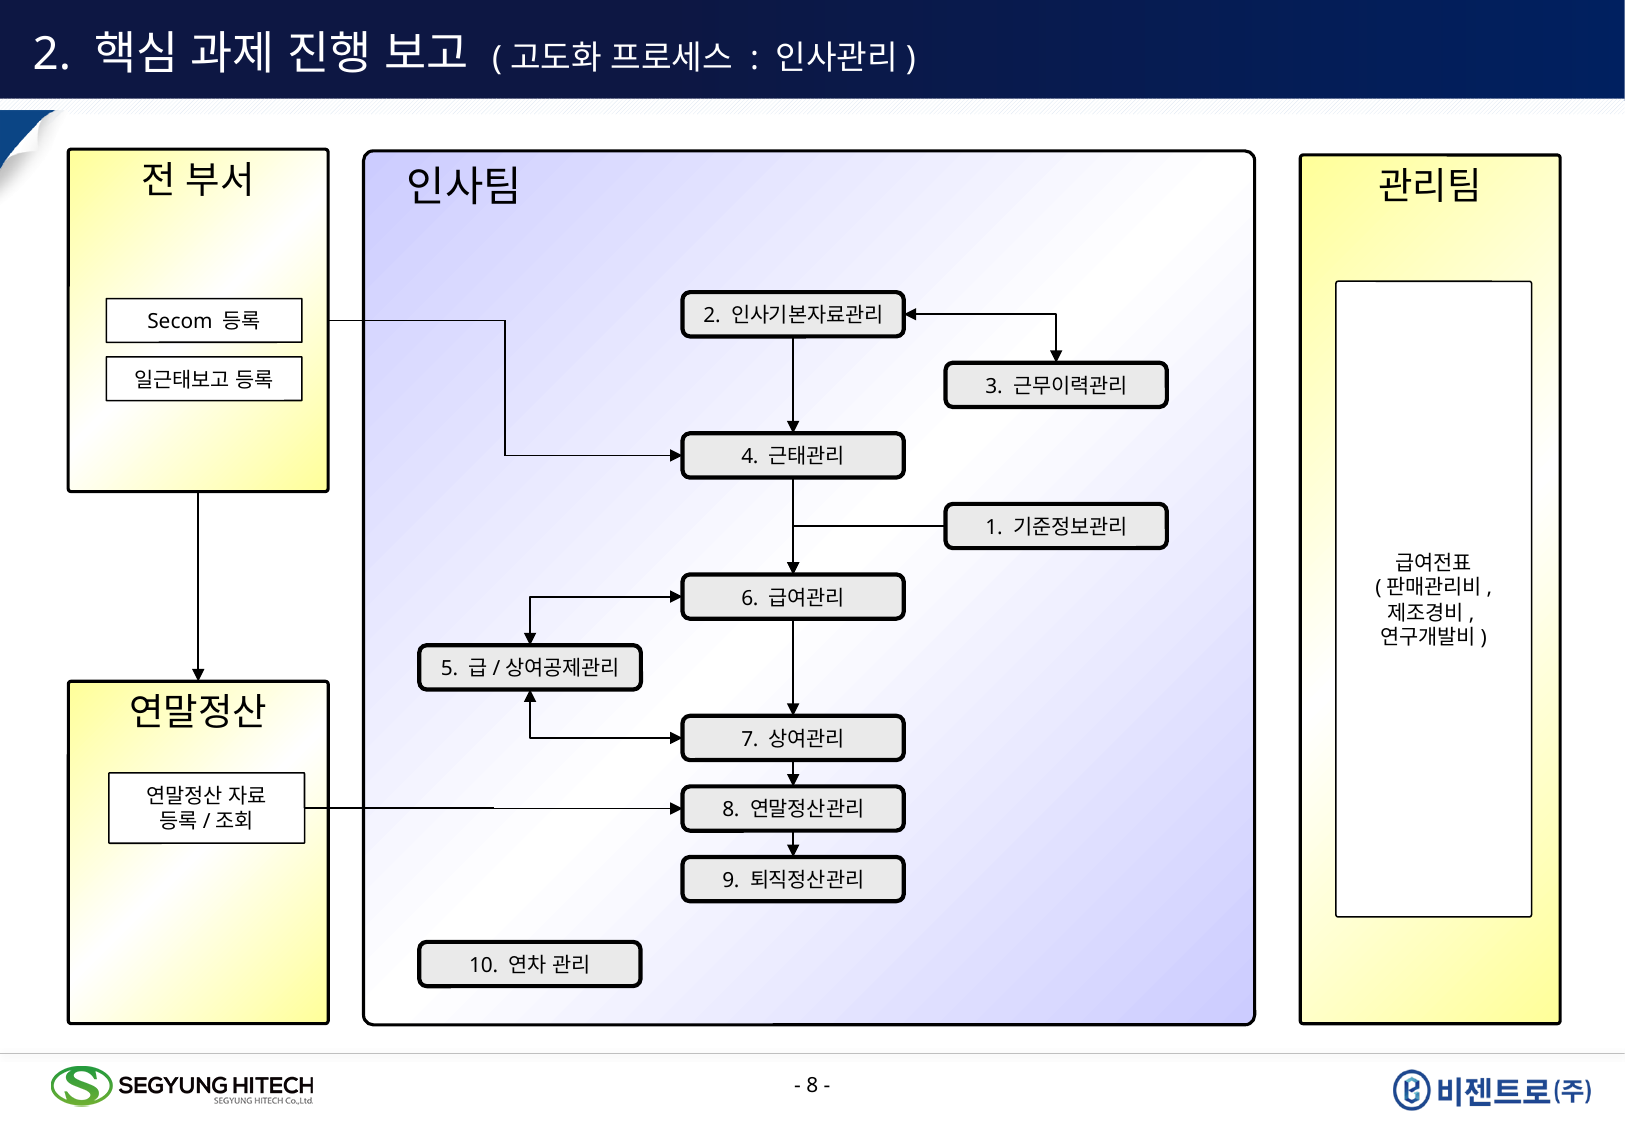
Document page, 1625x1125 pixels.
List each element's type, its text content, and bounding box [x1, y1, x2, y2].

text_box 10. 연차 관리 [419, 941, 641, 987]
text_box 9. 퇴직정산관리 [682, 856, 904, 902]
text_box 8. 연말정산관리 [682, 786, 904, 831]
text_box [792, 525, 946, 575]
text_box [903, 314, 1057, 363]
text_box 급여전표 (판매관리비, 제조경비, 연구개발비) [1335, 281, 1532, 917]
text_box 전 부서 [68, 149, 329, 492]
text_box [327, 320, 683, 456]
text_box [529, 596, 683, 646]
text_box 일근태보고 등록 [106, 356, 302, 401]
text_box 관리팀 [1300, 154, 1561, 1024]
text_box 5. 급/상여공제관리 [419, 645, 641, 690]
text_box 2. 핵심 과제 진행 보고 (고도화 프로세스 : 인사관리) [32, 21, 1037, 82]
picture [0, 110, 107, 208]
text_box 3. 근무이력관리 [945, 362, 1167, 408]
picture [1391, 1069, 1592, 1111]
text_box 연말정산 자료 등록/조회 [108, 772, 305, 844]
text_box 인사팀 [363, 150, 1255, 1025]
picture [51, 1066, 313, 1107]
text_box 7. 상여관리 [682, 715, 904, 761]
text_box 연말정산 [68, 681, 329, 1024]
text_box 2. 인사기본자료관리 [682, 292, 904, 337]
text_box 4. 근태관리 [682, 433, 904, 478]
text_box 6. 급여관리 [682, 574, 904, 619]
text_box Secom 등록 [106, 298, 302, 343]
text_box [529, 689, 683, 739]
text_box 1. 기준정보관리 [945, 503, 1167, 549]
